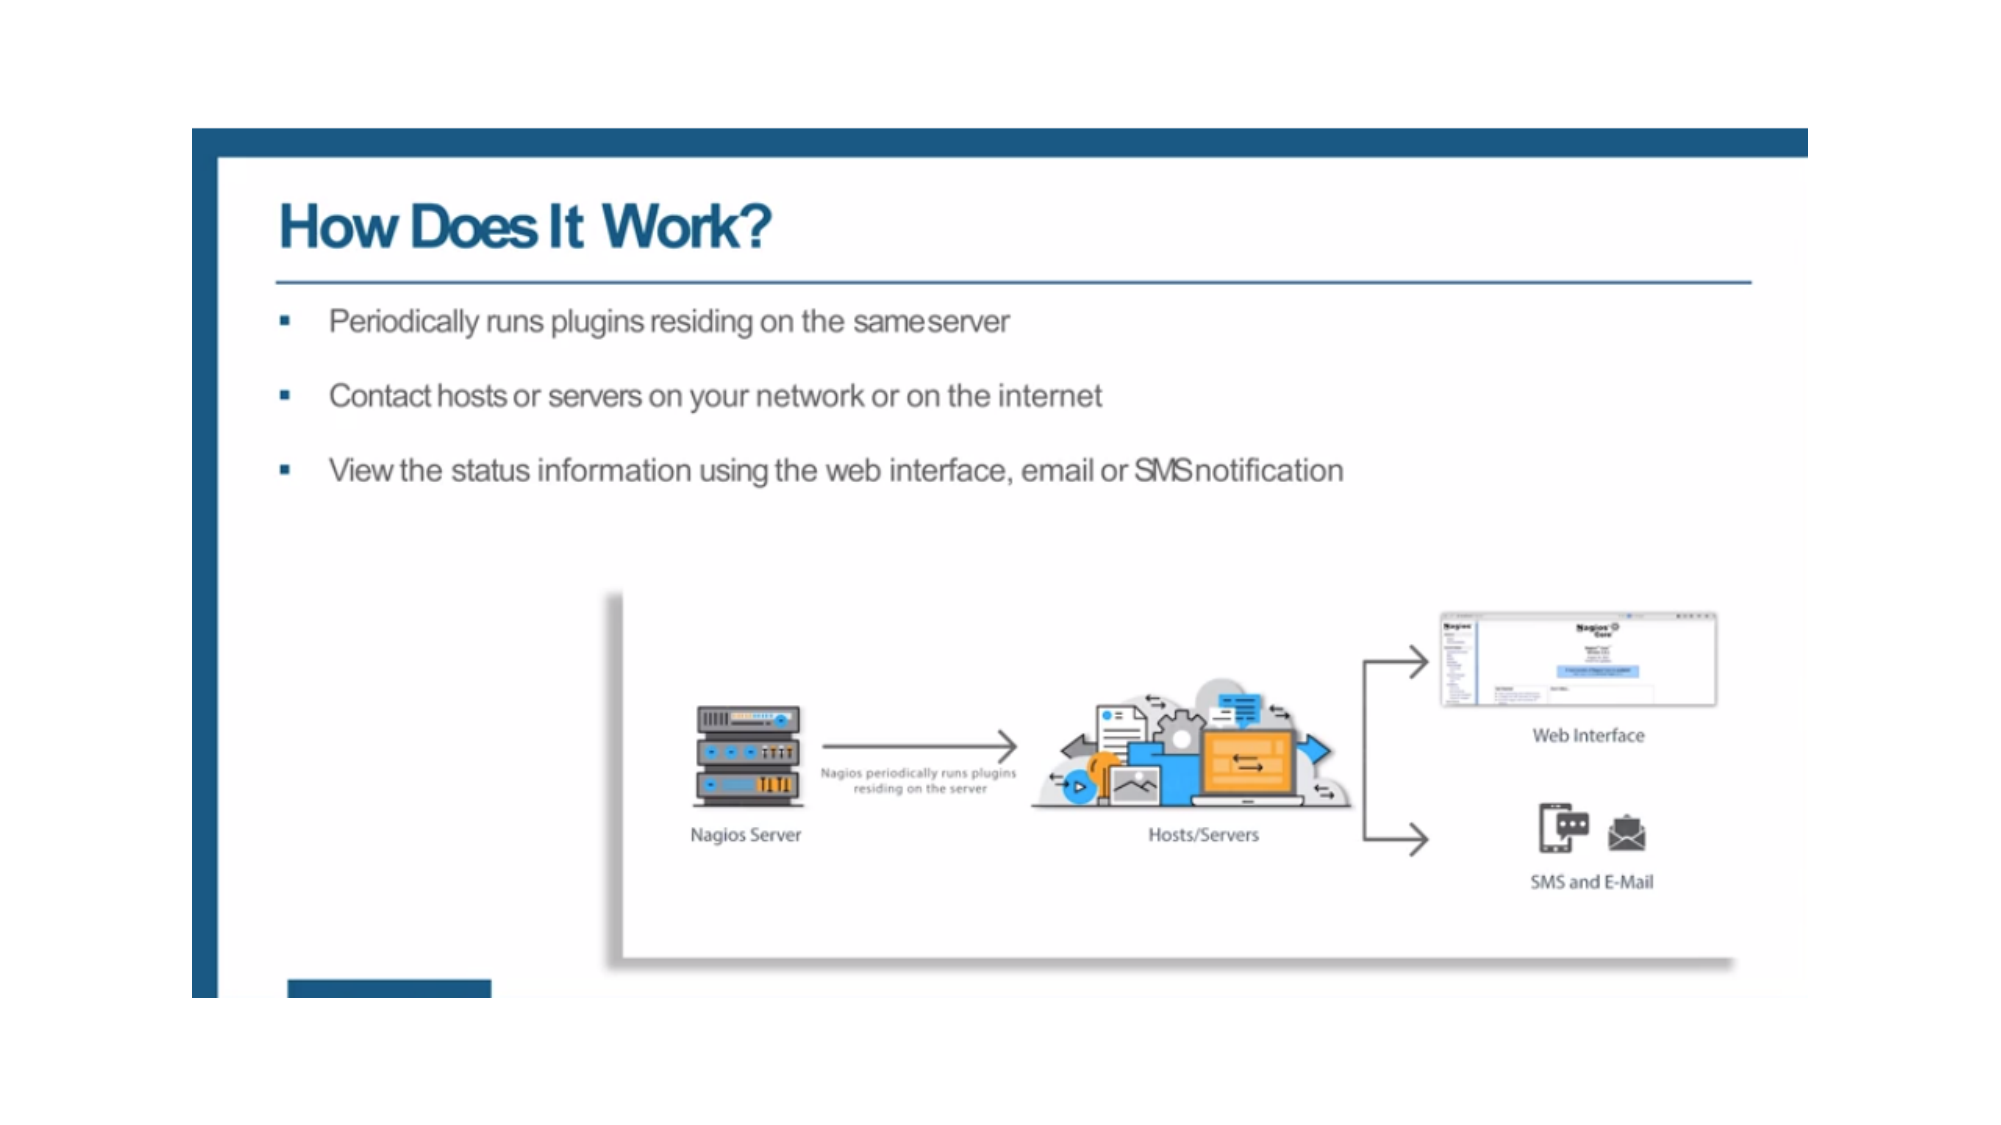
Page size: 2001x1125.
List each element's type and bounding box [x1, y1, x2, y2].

picture [192, 127, 1808, 998]
